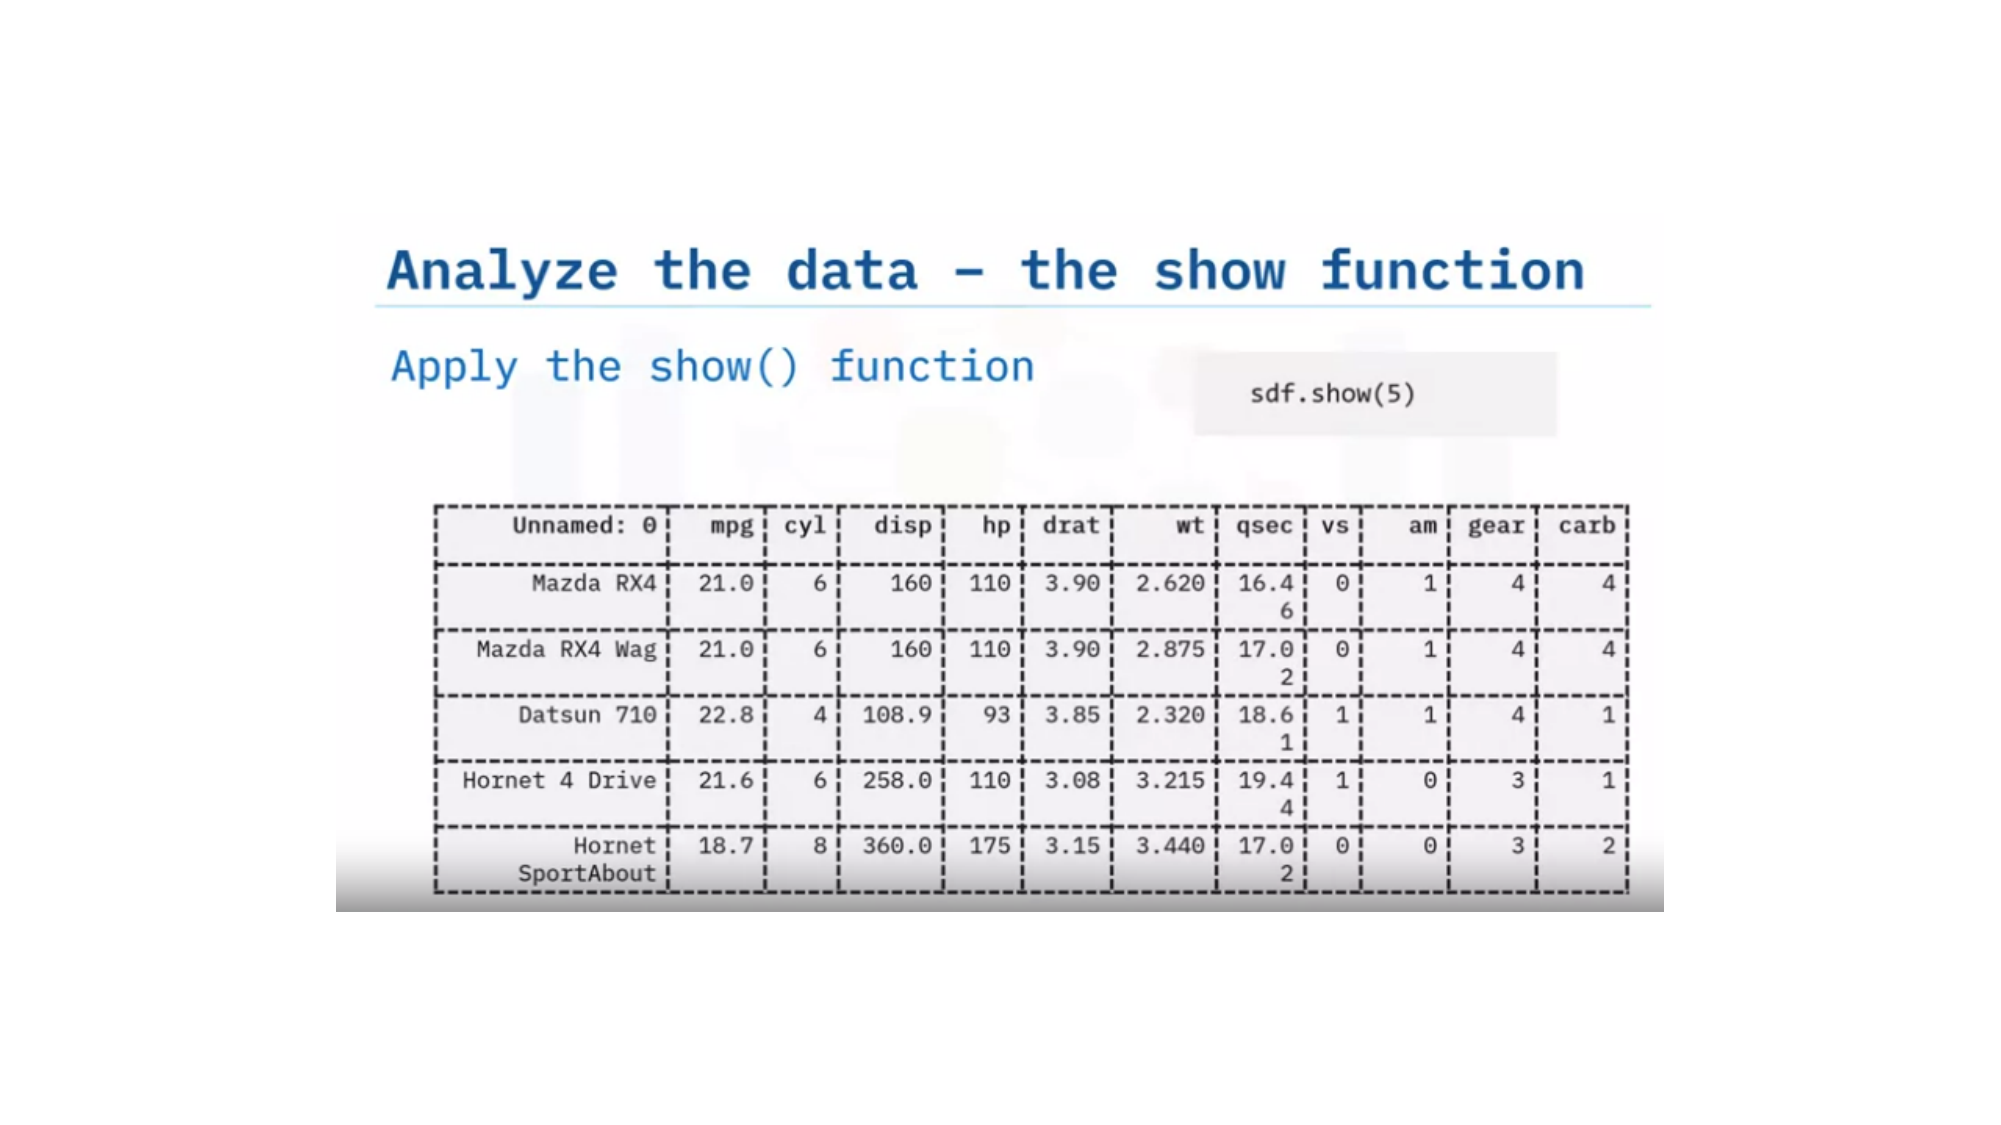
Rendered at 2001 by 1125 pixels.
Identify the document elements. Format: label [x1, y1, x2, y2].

picture [336, 213, 1664, 912]
